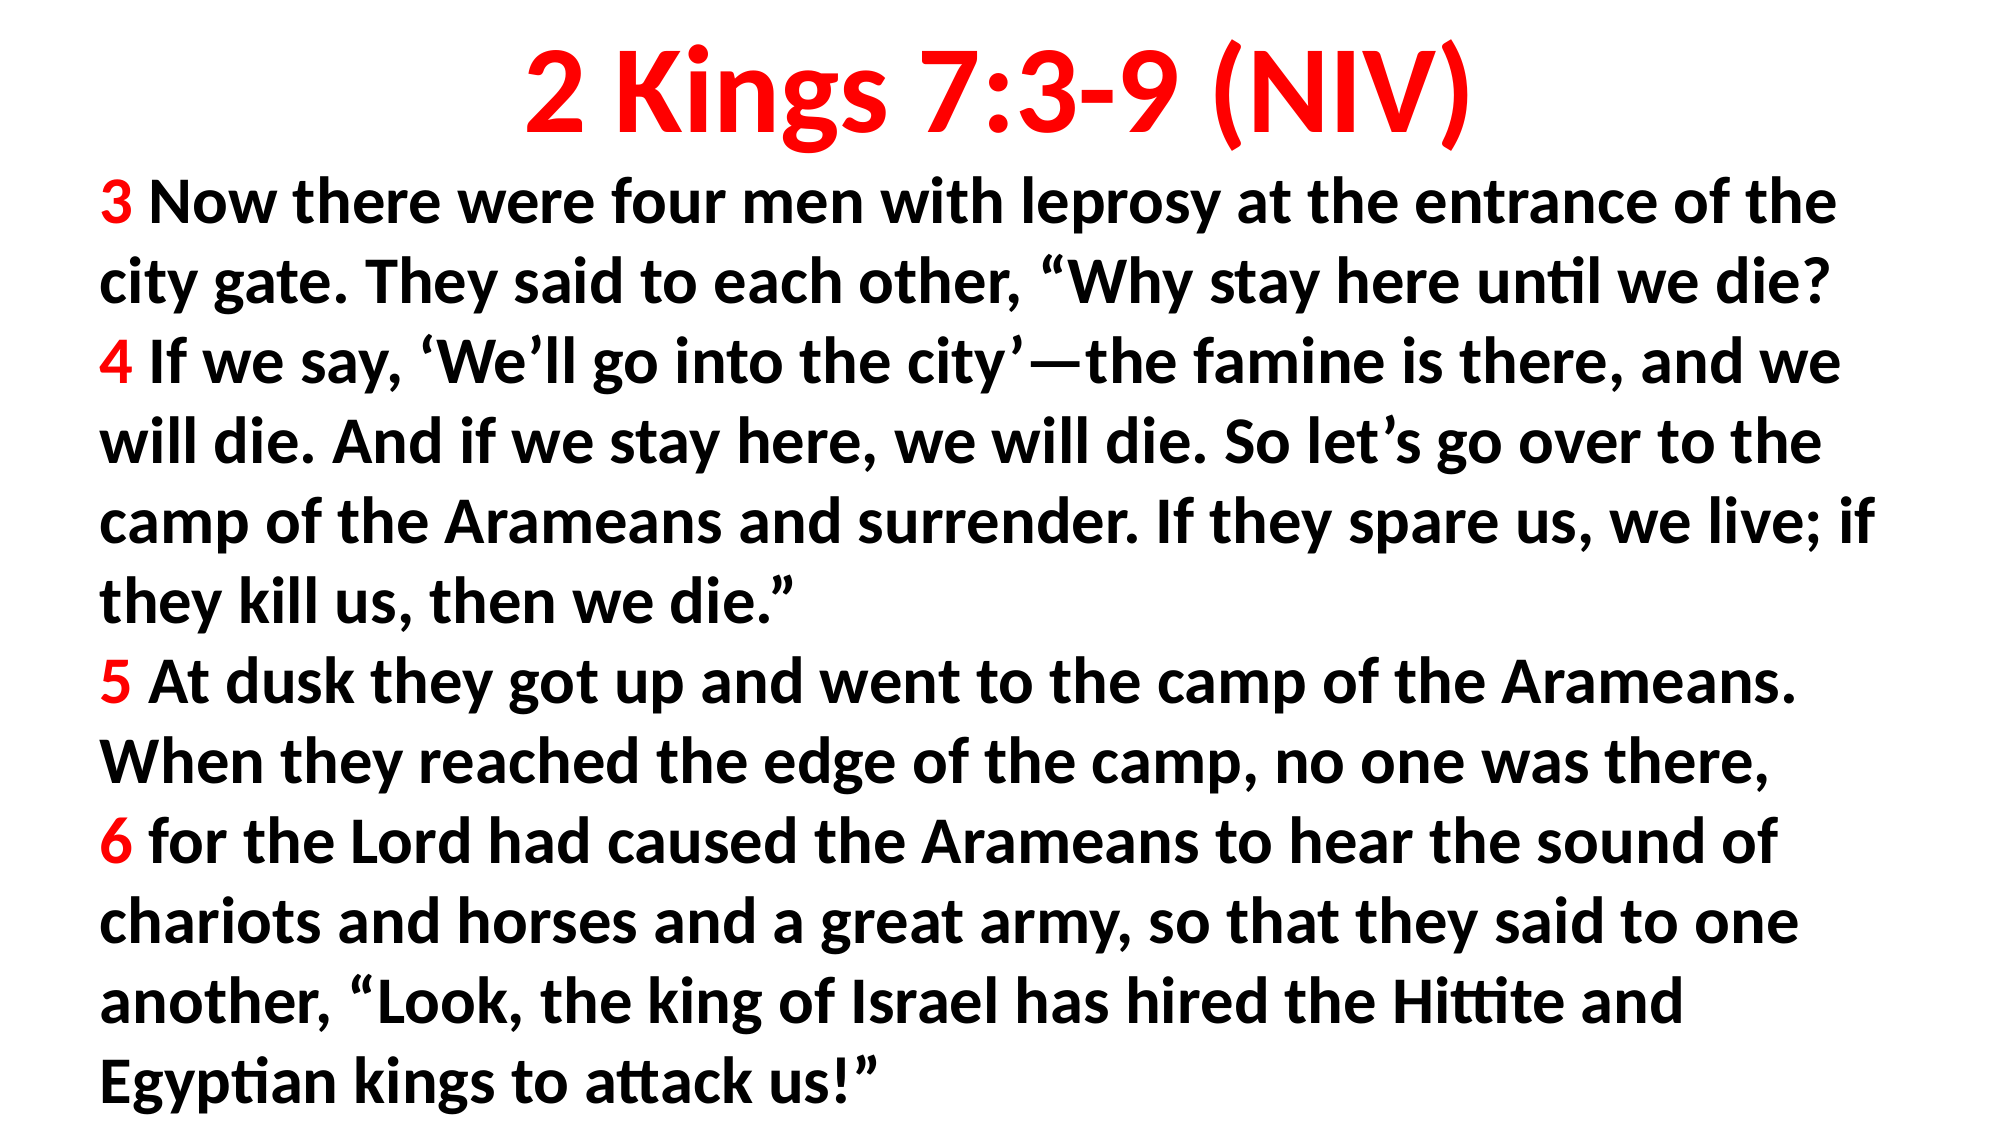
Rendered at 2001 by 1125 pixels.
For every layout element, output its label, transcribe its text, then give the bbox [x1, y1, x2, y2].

text_box 2 Kings 7:3-9 (NIV) 3 Now there were four men with leprosy at the entrance of the city gate. They said to each other, “Why stay here until we die? 4 If we say, ‘We’ll go into the city’—the famine is there, and we will die. And if we stay here, we will die. So let’s go over to the camp of the Arameans and surrender. If they spare us, we live; if they kill us, then we die.” 5 At dusk they got up and went to the camp of the Arameans. When they reached the edge of the camp, no one was there, 6 for the Lord had caused the Arameans to hear the sound of chariots and horses and a great army, so that they said to one another, “Look, the king of Israel has hired the Hittite and Egyptian kings to attack us!” [85, 0, 1915, 1125]
